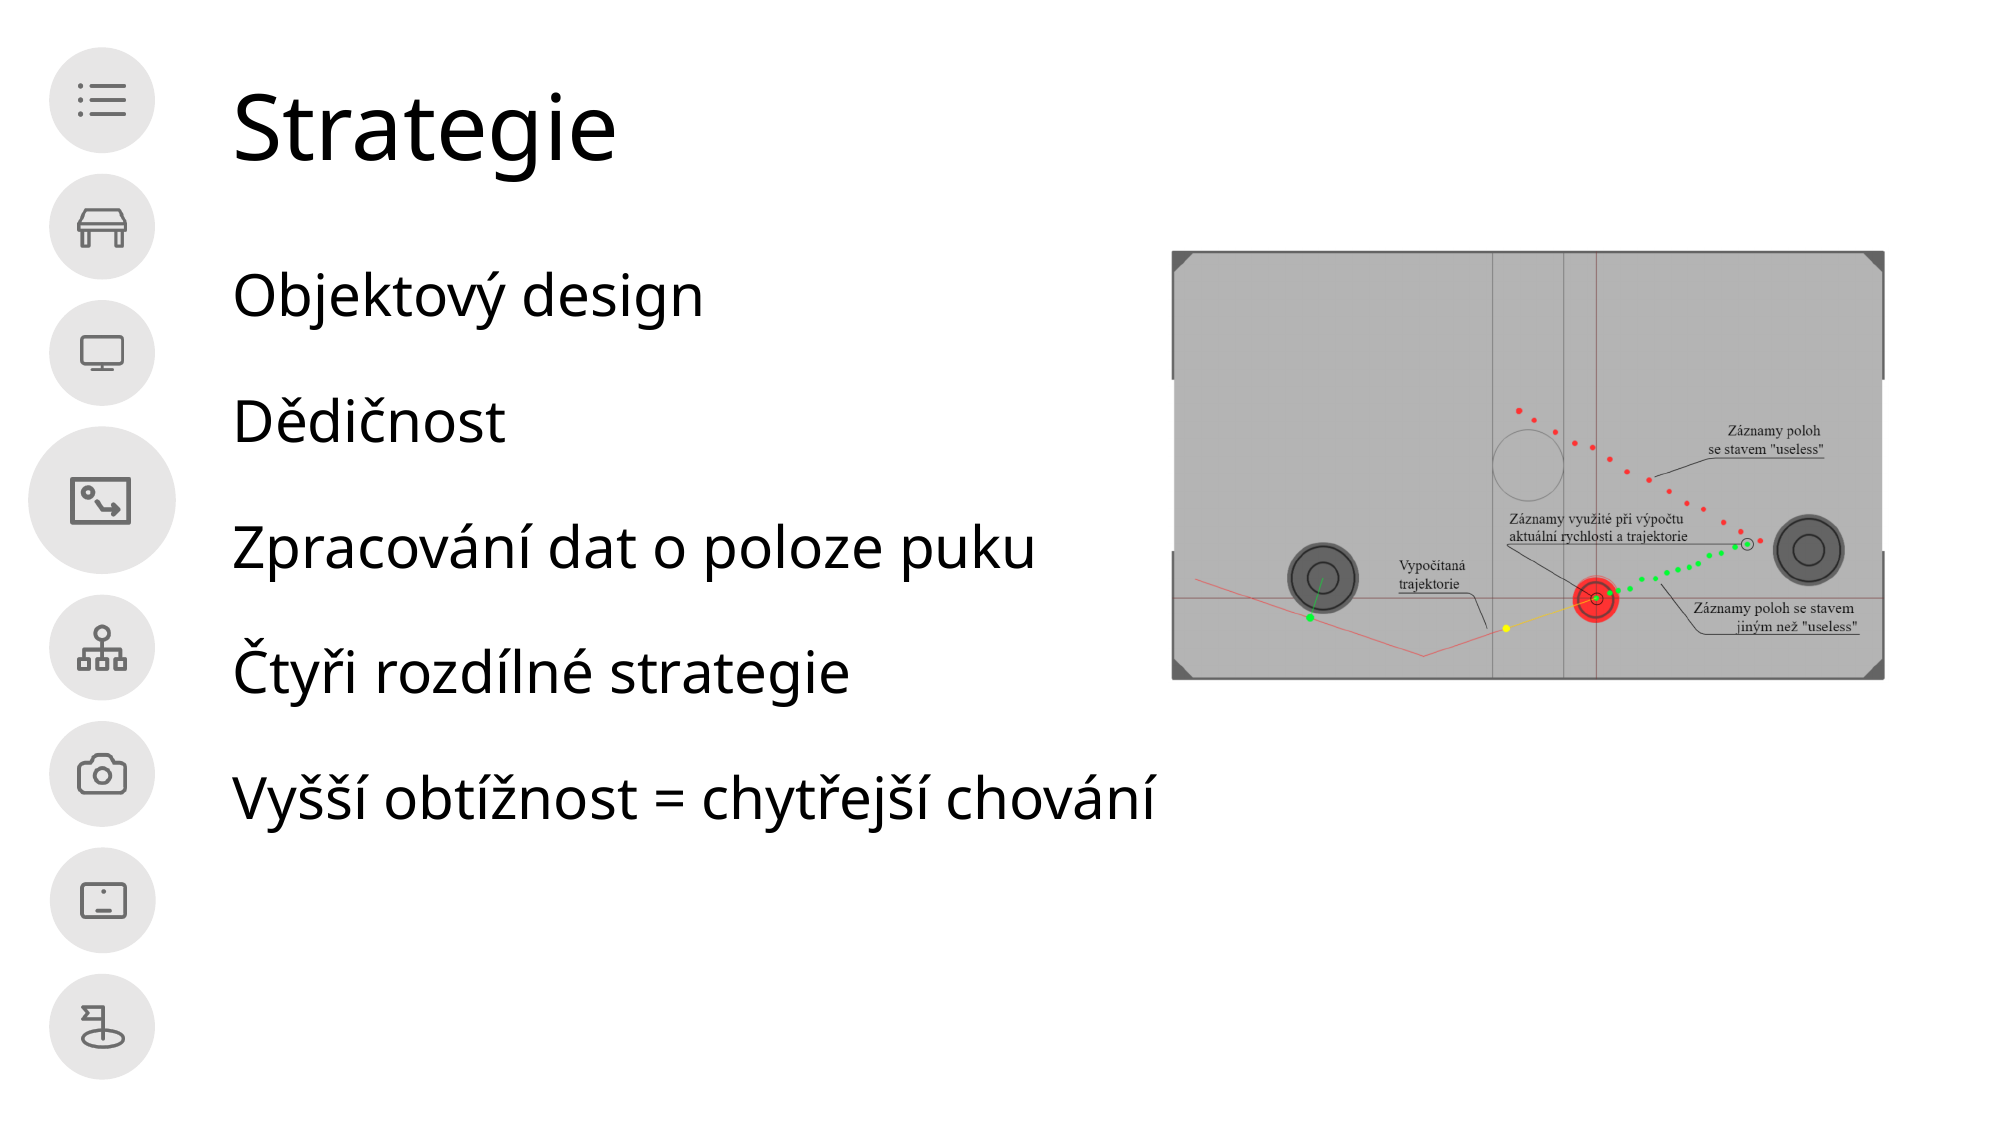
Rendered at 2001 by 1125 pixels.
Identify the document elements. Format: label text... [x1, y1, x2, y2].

picture [1168, 247, 1889, 683]
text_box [49, 300, 155, 406]
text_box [28, 426, 176, 574]
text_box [49, 721, 155, 827]
title Strategie [217, 45, 1863, 217]
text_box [49, 594, 155, 701]
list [78, 76, 126, 124]
text_box Objektový design Dědičnost Zpracování dat o poloze puku Čtyři rozdílné strategie Vyšší obtížnost = chytřejší chování [217, 217, 1863, 1080]
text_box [49, 847, 156, 954]
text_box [49, 973, 155, 1080]
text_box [49, 173, 155, 280]
text_box x [48, 46, 156, 155]
